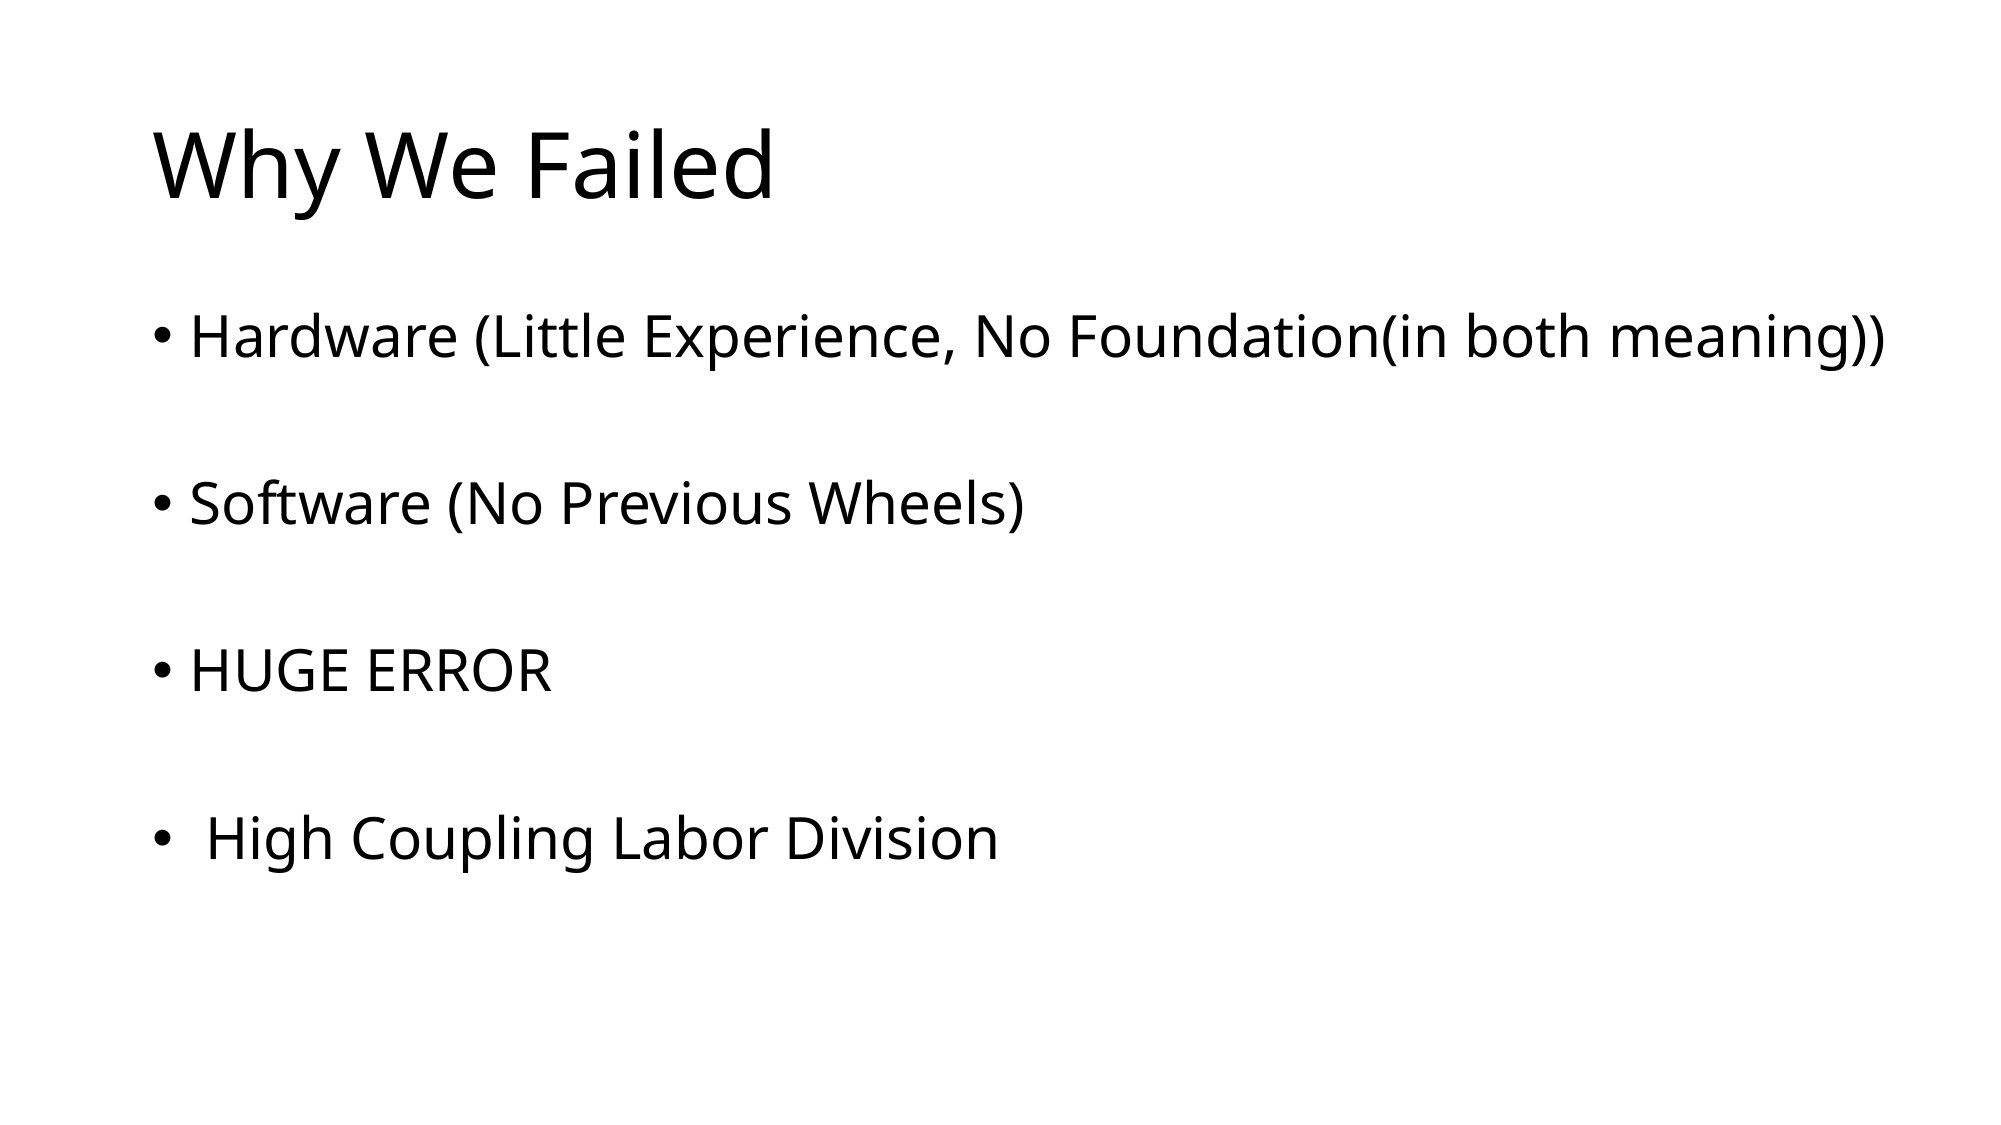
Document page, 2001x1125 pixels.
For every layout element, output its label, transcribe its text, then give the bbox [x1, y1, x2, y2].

title Why We Failed [137, 59, 1863, 278]
list Hardware (Little Experience, No Foundation(in both meaning)) Software (No Previous Wheels) HUGE ERROR High Coupling Labor Division [137, 299, 2000, 986]
